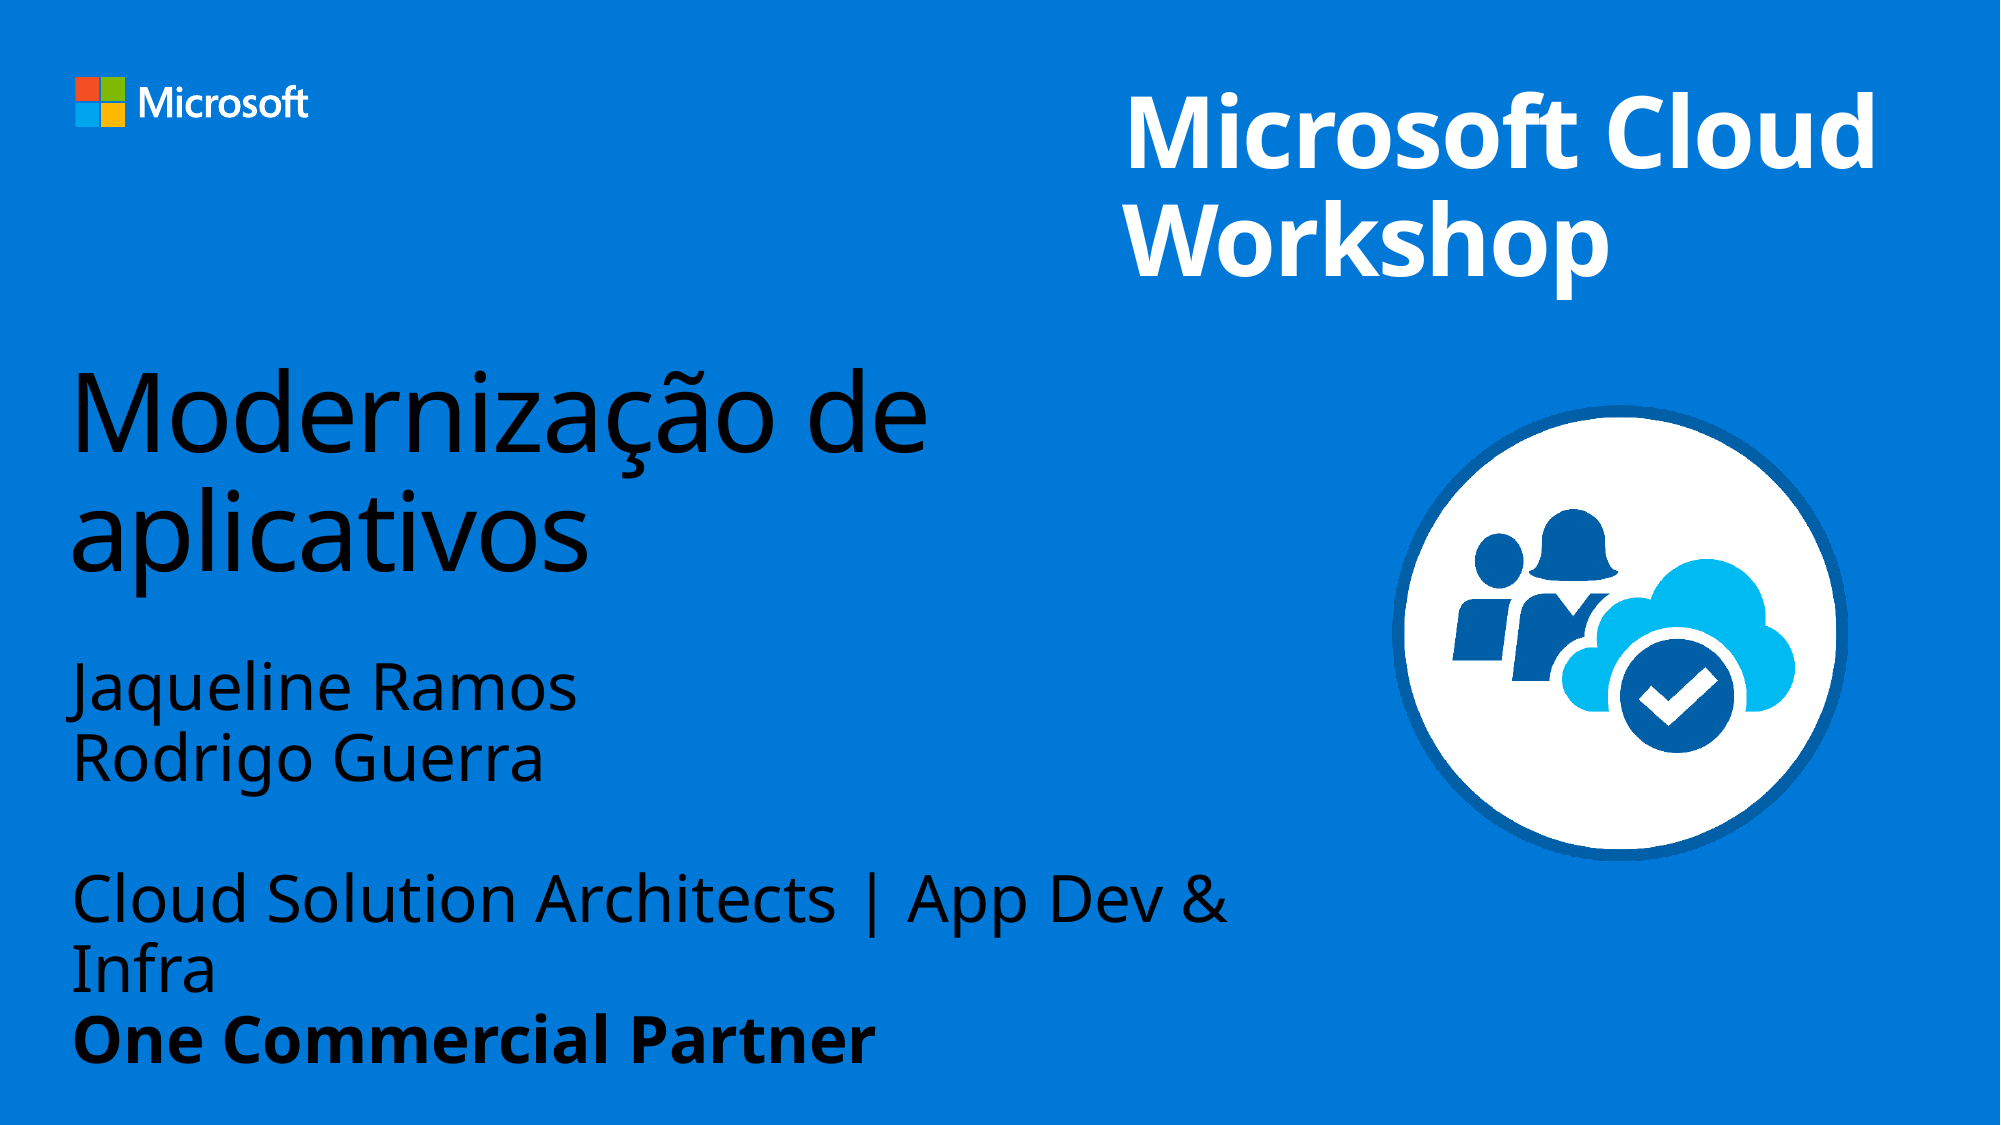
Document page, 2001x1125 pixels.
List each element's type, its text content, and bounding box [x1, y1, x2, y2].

title Modernização de aplicativos [44, 341, 1221, 490]
picture [1392, 405, 1848, 861]
list Jaqueline Ramos Rodrigo Guerra Cloud Solution Architects | App Dev & Infra One Commercial Partner [44, 636, 1348, 931]
